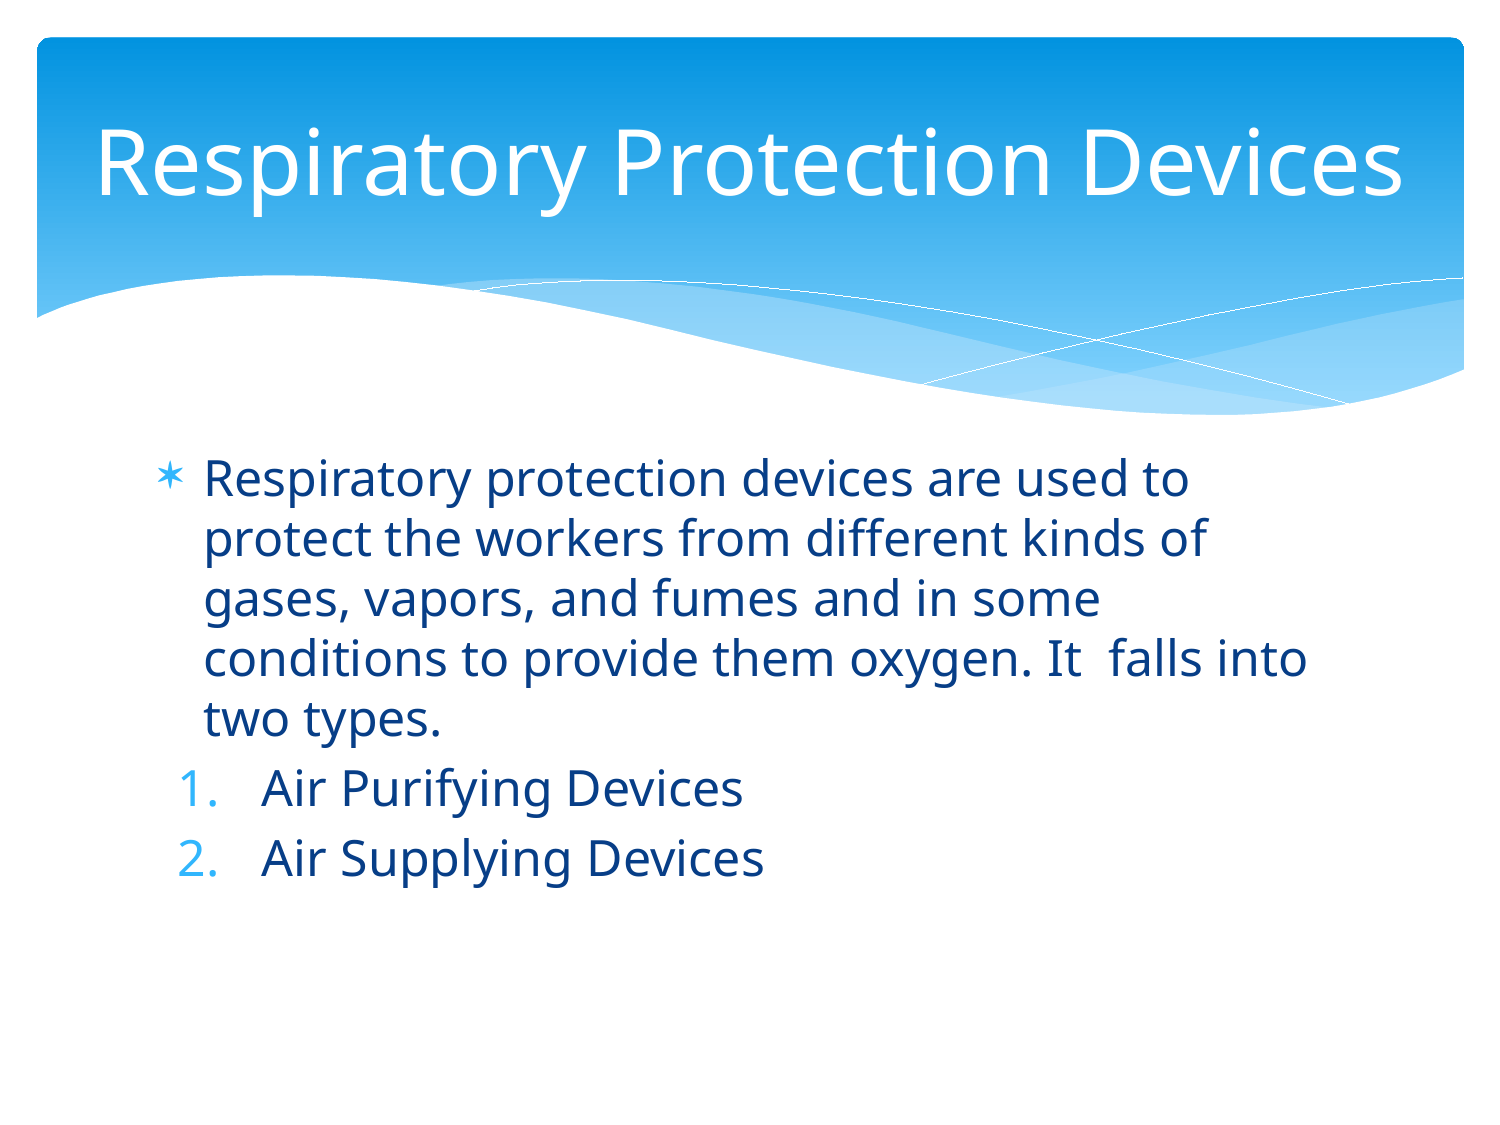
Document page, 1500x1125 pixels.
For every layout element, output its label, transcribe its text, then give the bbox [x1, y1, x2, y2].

list Respiratory protection devices are used to protect the workers from different kinds of gases, vapors, and fumes and in some conditions to provide them oxygen. It falls into two types. Air Purifying Devices Air Supplying Devices [143, 438, 1359, 1005]
title Respiratory Protection Devices [75, 55, 1425, 261]
